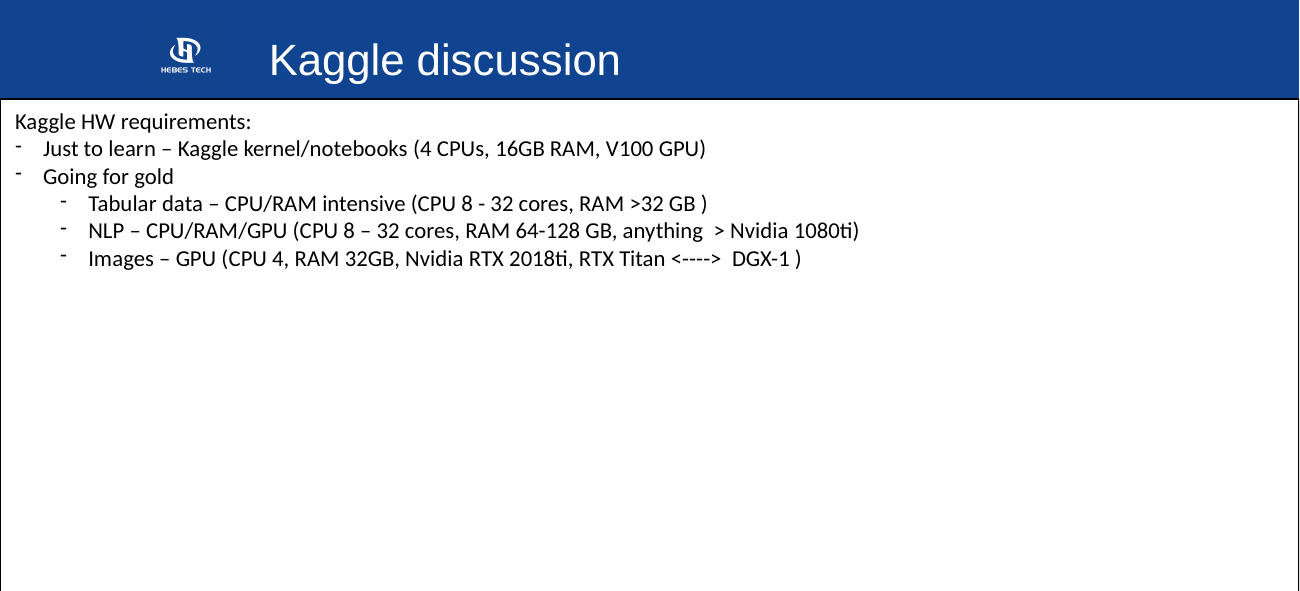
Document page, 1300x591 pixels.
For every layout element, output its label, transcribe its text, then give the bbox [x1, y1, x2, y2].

text_box Kaggle HW requirements: Just to learn – Kaggle kernel/notebooks (4 CPUs, 16GB RAM, V100 GPU) Going for gold Tabular data – CPU/RAM intensive (CPU 8 - 32 cores, RAM >32 GB ) NLP – CPU/RAM/GPU (CPU 8 – 32 cores, RAM 64-128 GB, anything > Nvidia 1080ti) Images – GPU (CPU 4, RAM 32GB, Nvidia RTX 2018ti, RTX Titan <----> DGX-1 ) [0, 99, 1300, 591]
text_box Kaggle discussion [253, 23, 1054, 92]
picture [139, 18, 232, 93]
